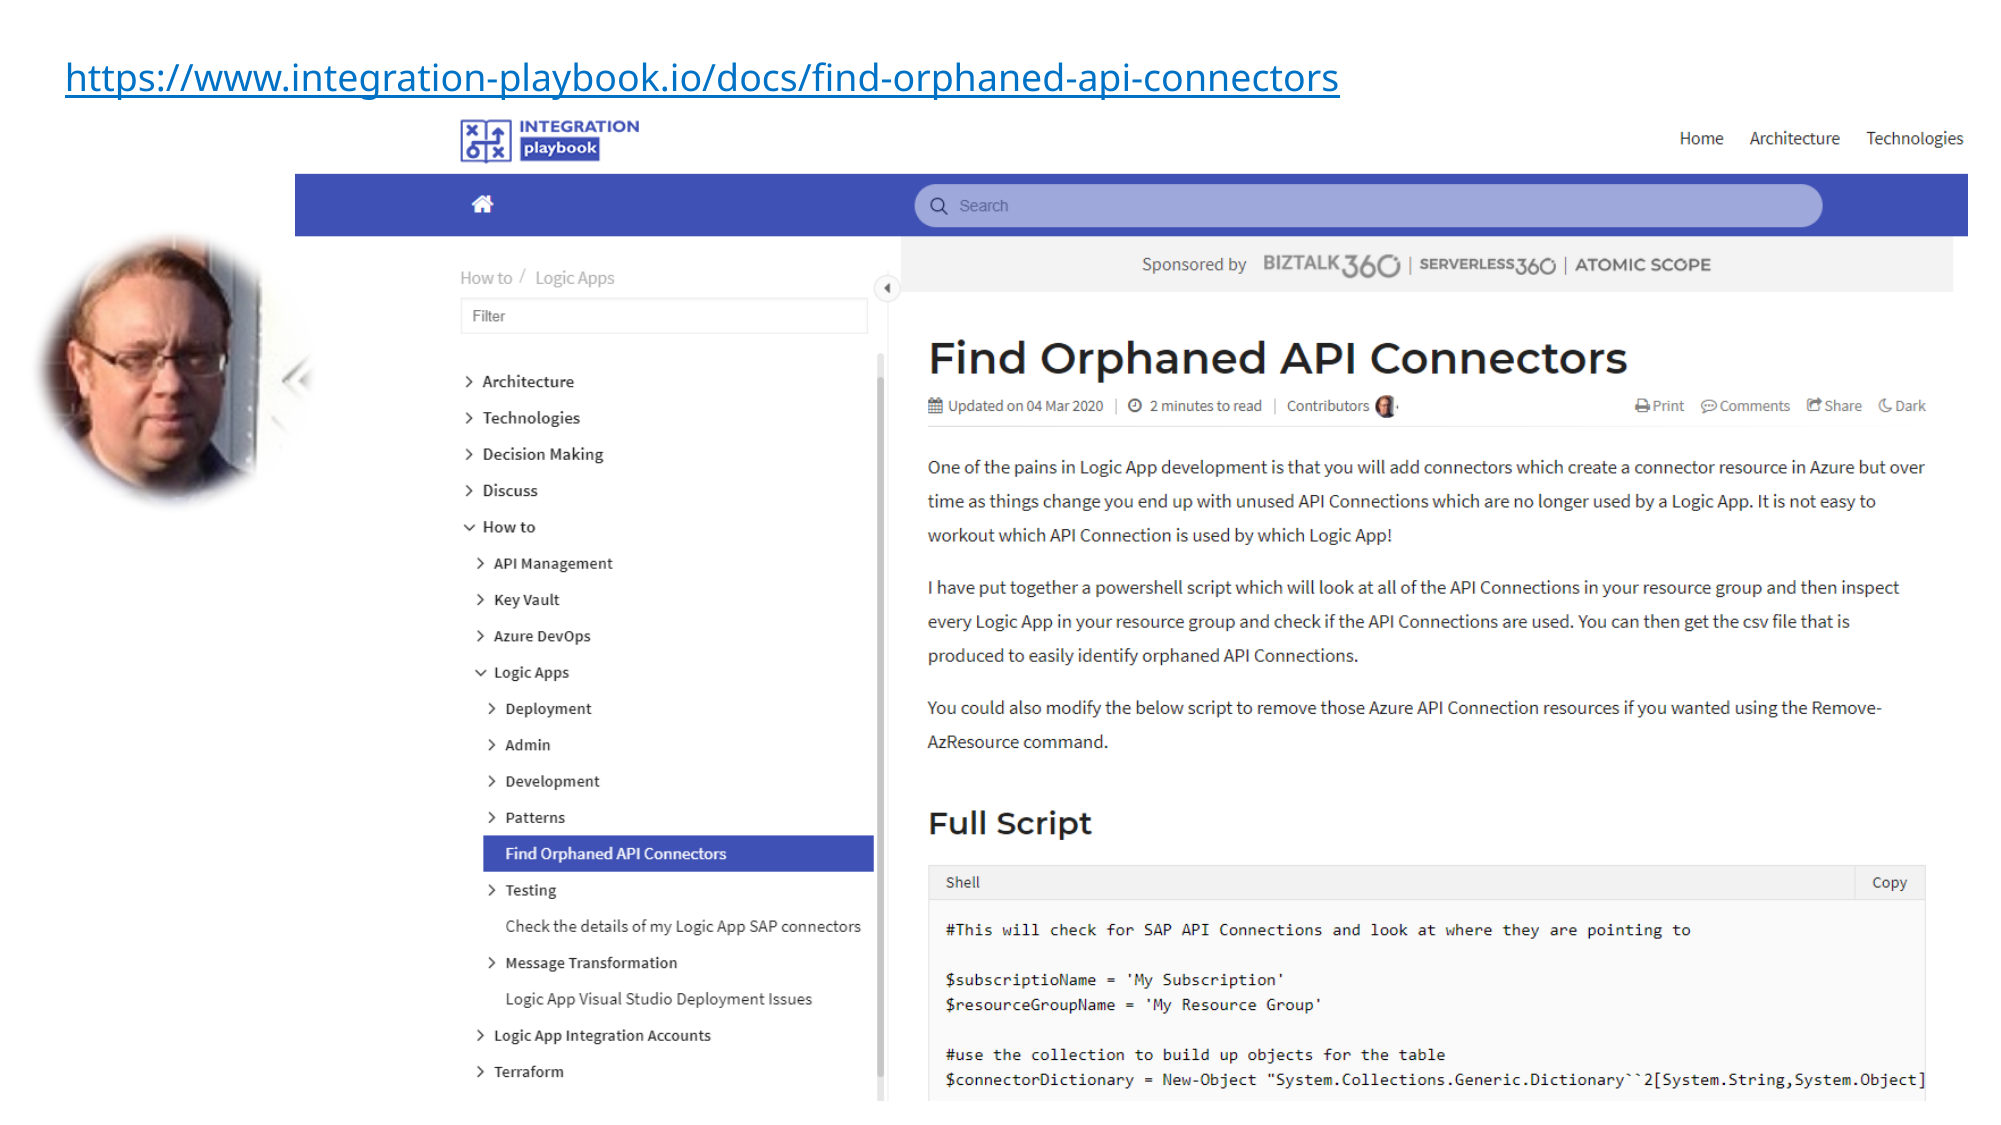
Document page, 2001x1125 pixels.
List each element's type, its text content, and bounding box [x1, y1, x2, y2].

text_box https://www.integration-playbook.io/docs/find-orphaned-api-connectors [50, 46, 1457, 113]
picture [26, 107, 1968, 1102]
